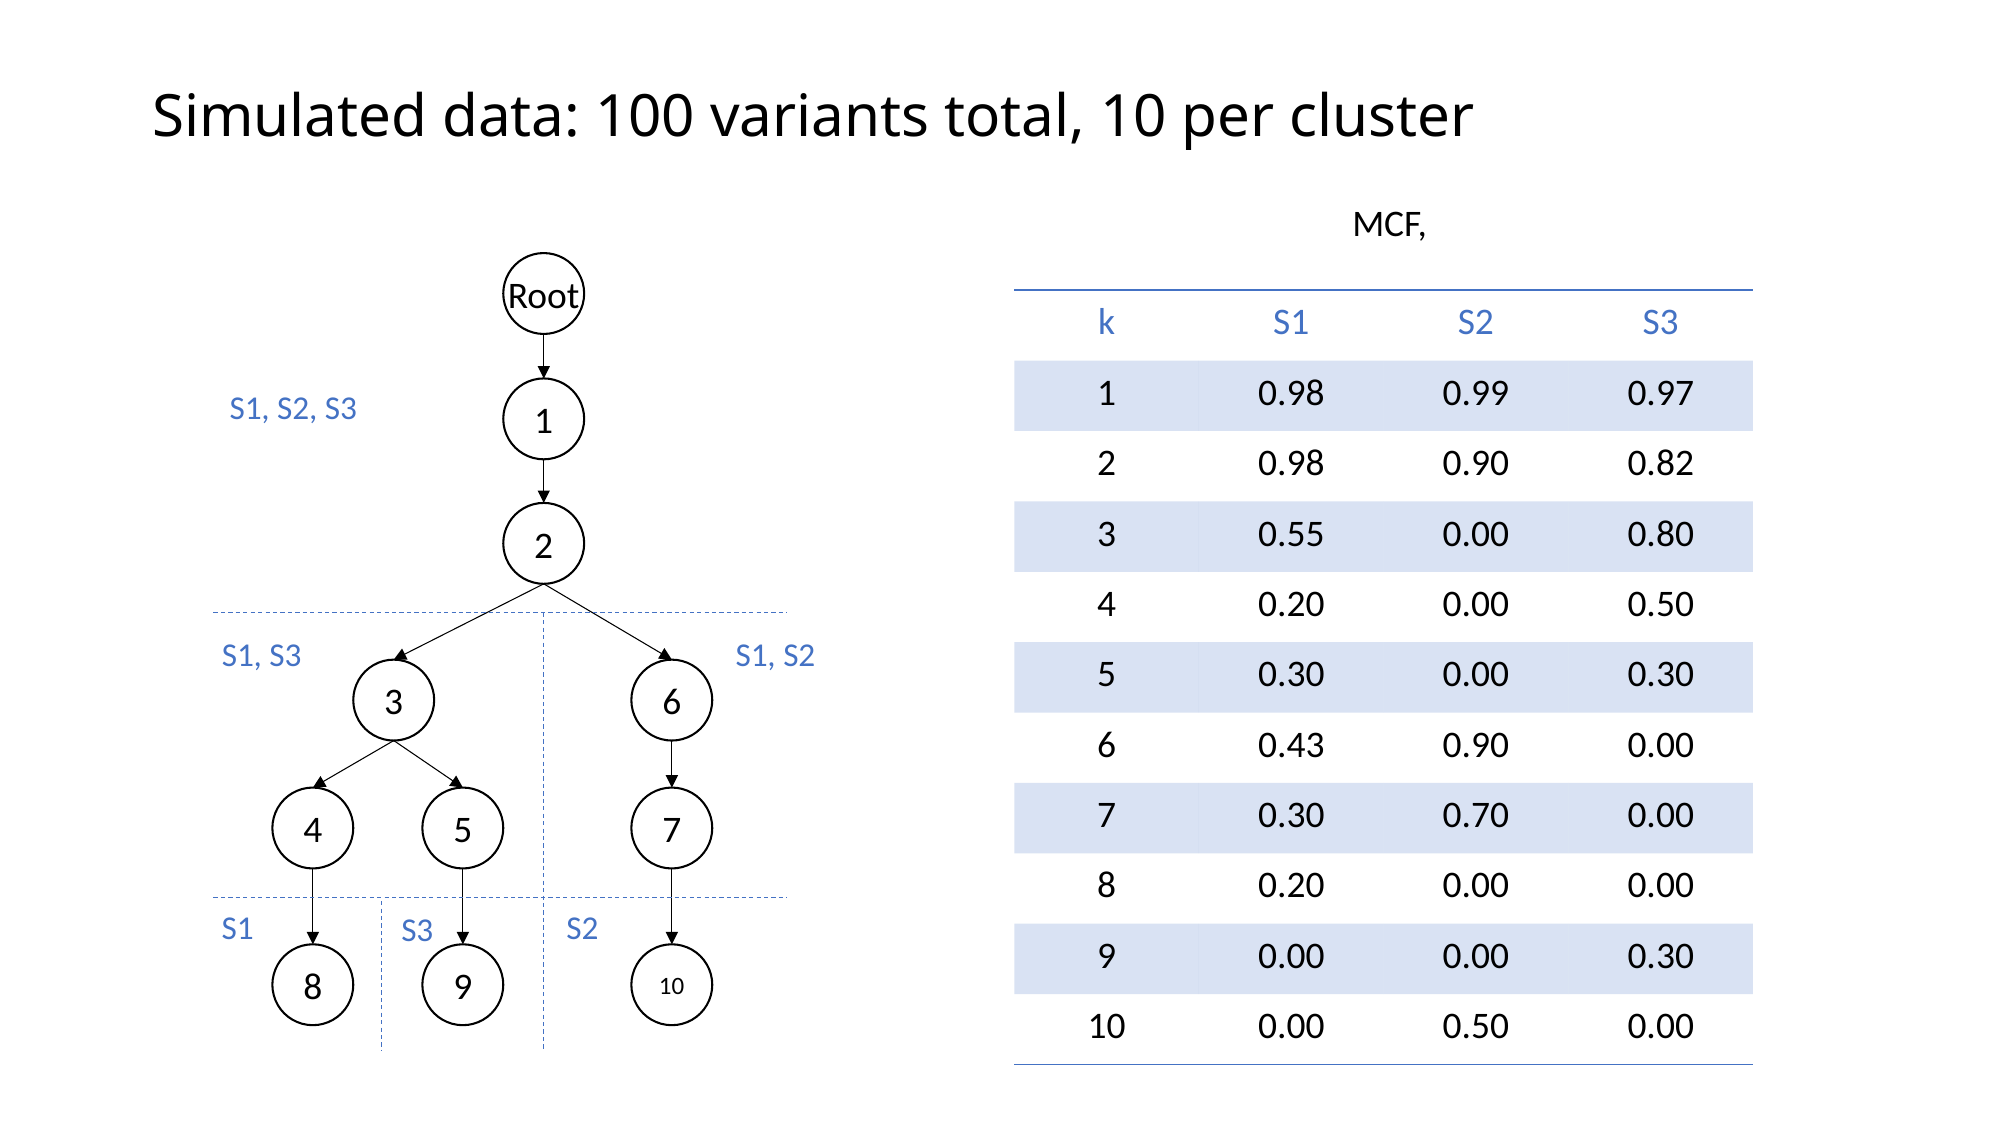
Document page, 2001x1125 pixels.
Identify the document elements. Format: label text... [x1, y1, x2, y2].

title Simulated data: 100 variants total, 10 per cluster [137, 59, 1863, 176]
table_cell 0.00 [1568, 853, 1753, 924]
table_cell 0.98 [1199, 361, 1384, 431]
table_cell 0.50 [1568, 572, 1753, 642]
table_cell 0.00 [1199, 994, 1384, 1064]
table_cell 0.99 [1384, 361, 1568, 431]
table_cell 0.00 [1384, 572, 1568, 642]
table_header S1 [1199, 291, 1384, 361]
table_cell 0.00 [1568, 713, 1753, 783]
table_cell 0.30 [1568, 642, 1753, 713]
table_cell 4 [1014, 572, 1199, 642]
table_cell 0.70 [1384, 783, 1568, 853]
table_cell 0.82 [1568, 431, 1753, 501]
table_cell 0.97 [1568, 361, 1753, 431]
table_cell 0.00 [1199, 924, 1384, 994]
table_cell 0.00 [1568, 783, 1753, 853]
table_cell 0.55 [1199, 501, 1384, 572]
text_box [206, 253, 832, 1051]
table_cell 7 [1014, 783, 1199, 853]
table_cell 1 [1014, 361, 1199, 431]
table_cell 5 [1014, 642, 1199, 713]
table_cell 0.20 [1199, 572, 1384, 642]
table_cell 10 [1014, 994, 1199, 1064]
table_cell 0.50 [1384, 994, 1568, 1064]
table_header S3 [1568, 291, 1753, 361]
table_cell 0.00 [1568, 994, 1753, 1064]
table_cell 6 [1014, 713, 1199, 783]
table_header S2 [1384, 291, 1568, 361]
table_cell 2 [1014, 431, 1199, 501]
table_cell 0.00 [1384, 642, 1568, 713]
table_cell 0.90 [1384, 713, 1568, 783]
table_cell 0.30 [1199, 642, 1384, 713]
table_cell 0.90 [1384, 431, 1568, 501]
table_cell 0.43 [1199, 713, 1384, 783]
table_cell 0.80 [1568, 501, 1753, 572]
table_cell 0.30 [1199, 783, 1384, 853]
table_cell 0.00 [1384, 853, 1568, 924]
table_cell 0.00 [1384, 501, 1568, 572]
table_cell 0.98 [1199, 431, 1384, 501]
table_cell 0.30 [1568, 924, 1753, 994]
table_cell 8 [1014, 853, 1199, 924]
table_cell 3 [1014, 501, 1199, 572]
table_cell 0.00 [1384, 924, 1568, 994]
table_cell 0.20 [1199, 853, 1384, 924]
table_header k [1014, 291, 1199, 361]
table_cell 9 [1014, 924, 1199, 994]
